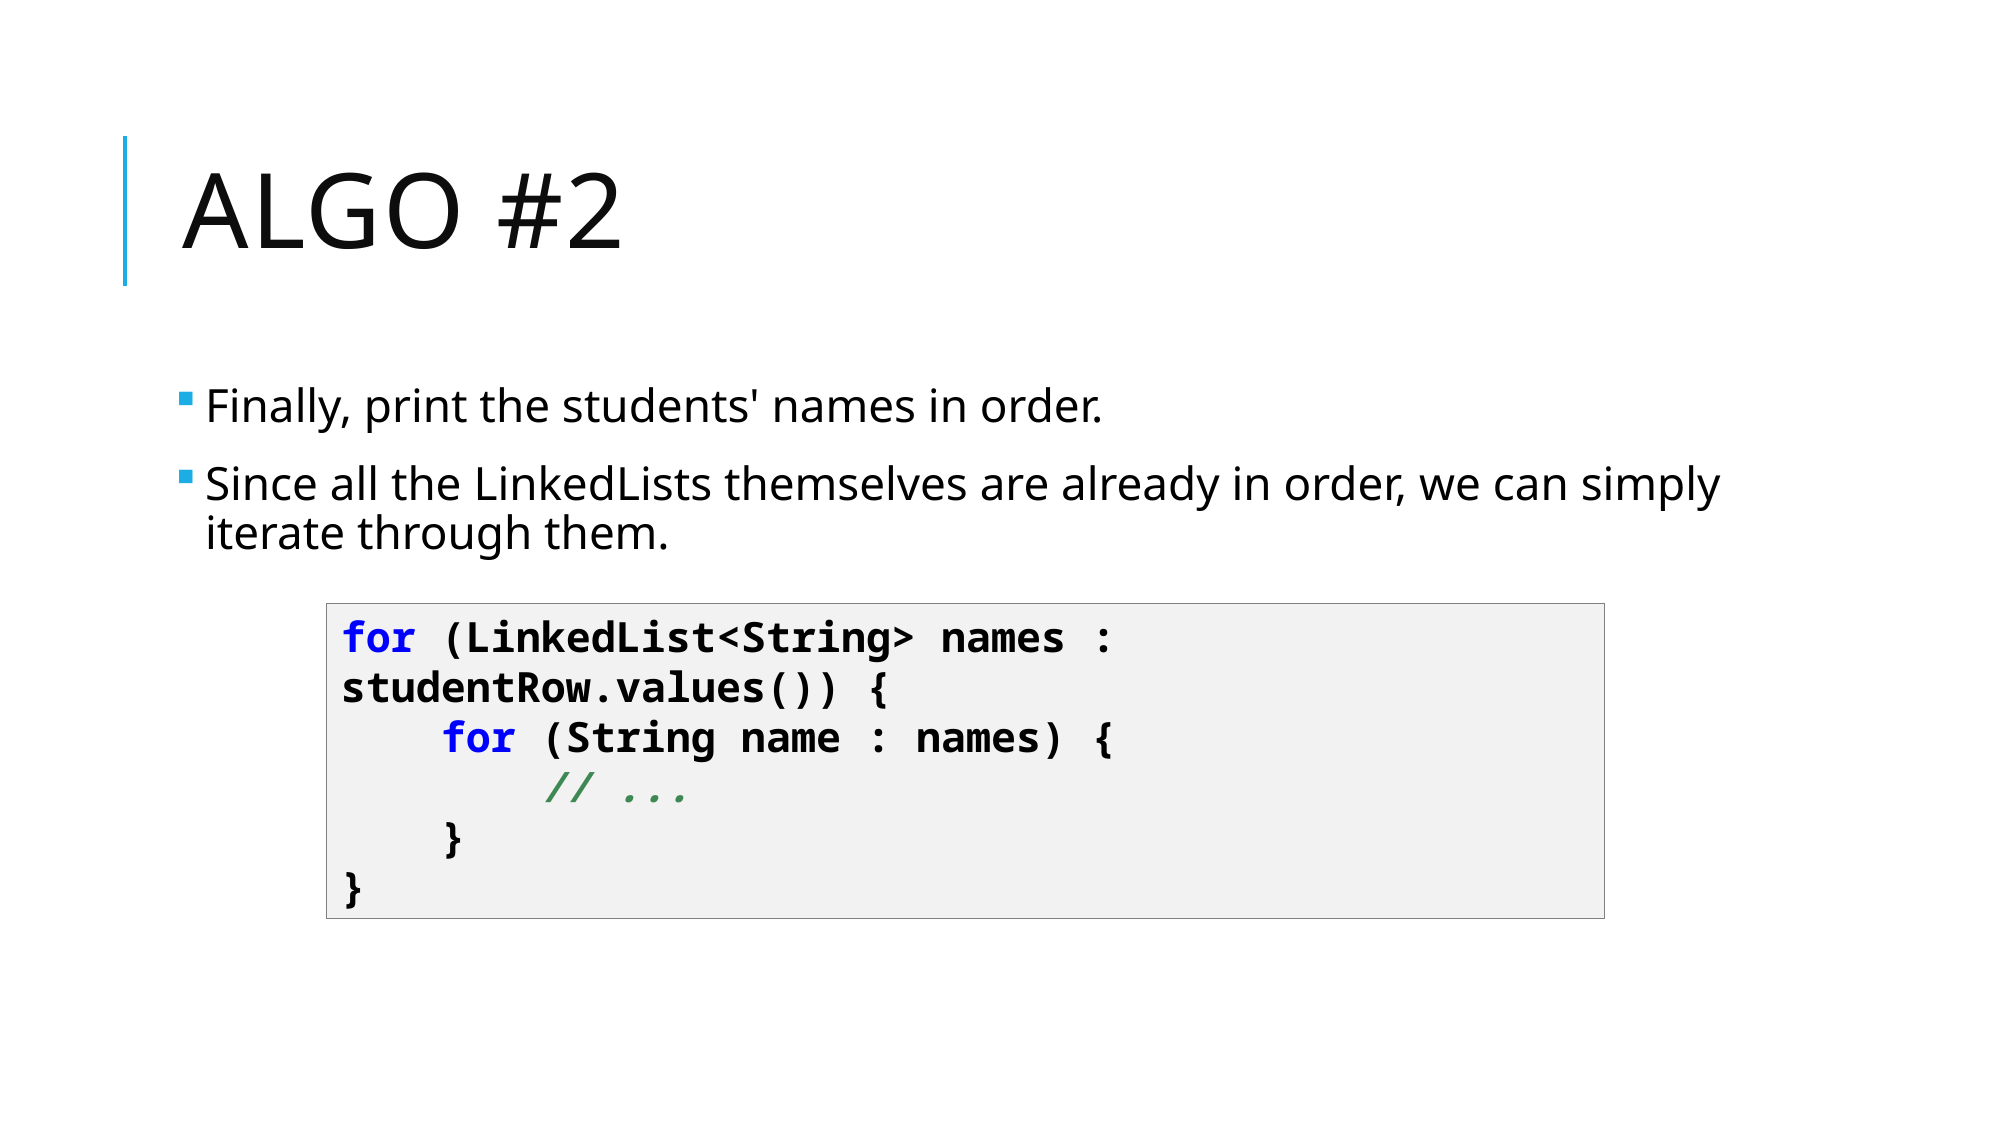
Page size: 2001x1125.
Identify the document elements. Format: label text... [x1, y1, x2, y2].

text_box for (LinkedList<String> names : studentRow.values()) { for (String name : names) { // ... } } [326, 603, 1605, 919]
title Algo #2 [168, 96, 1763, 342]
list Finally, print the students' names in order. Since all the LinkedLists themselves are already in order, we can simply iterate through them. [168, 375, 1763, 1035]
